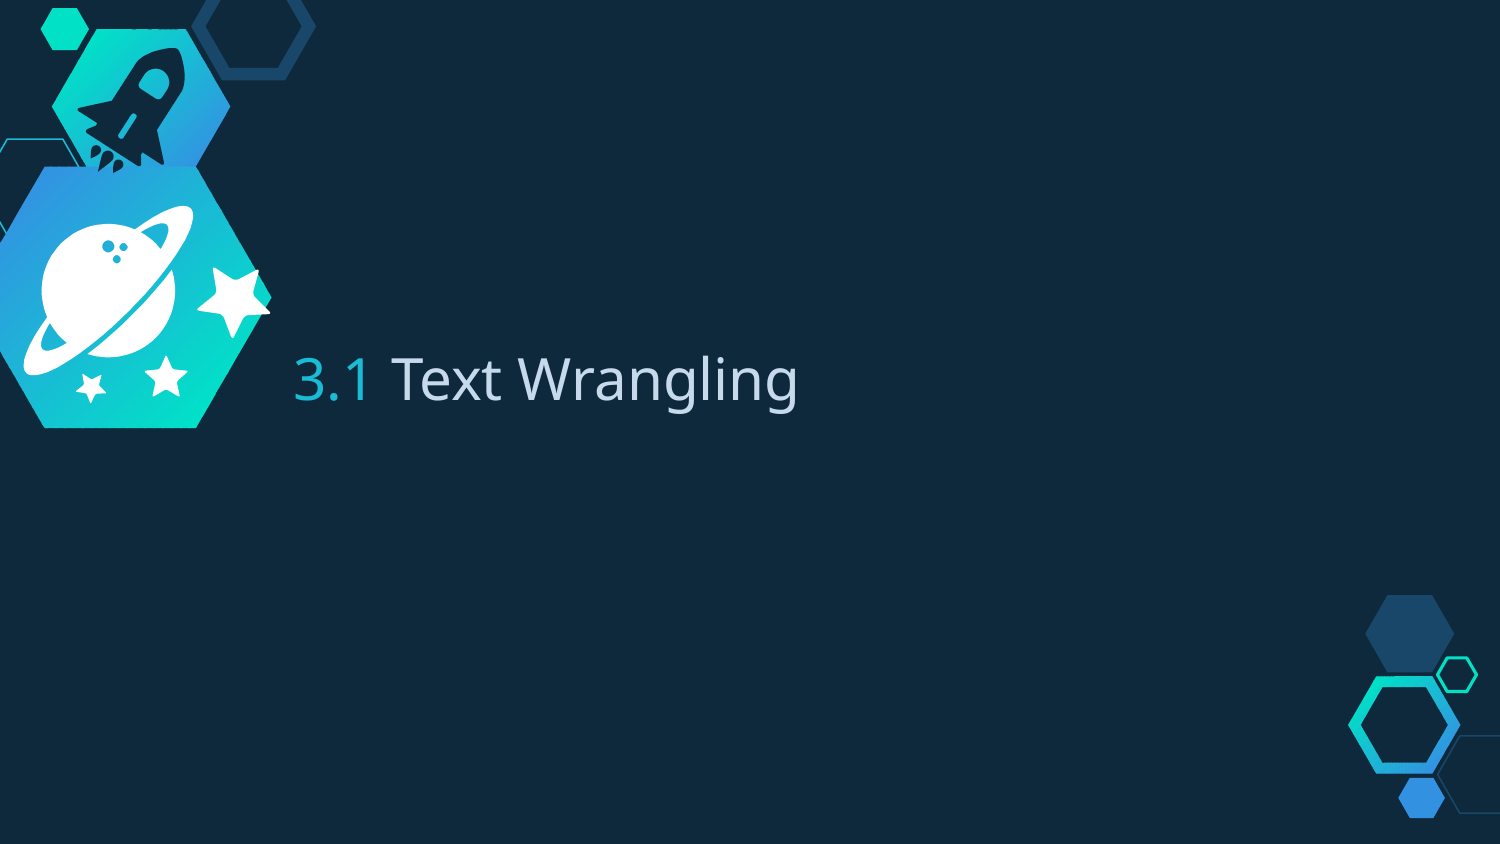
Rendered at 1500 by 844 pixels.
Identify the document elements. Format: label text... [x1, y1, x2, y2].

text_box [23, 205, 194, 376]
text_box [79, 56, 193, 170]
title 3.1 Text Wrangling [278, 307, 1500, 498]
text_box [0, 166, 272, 429]
